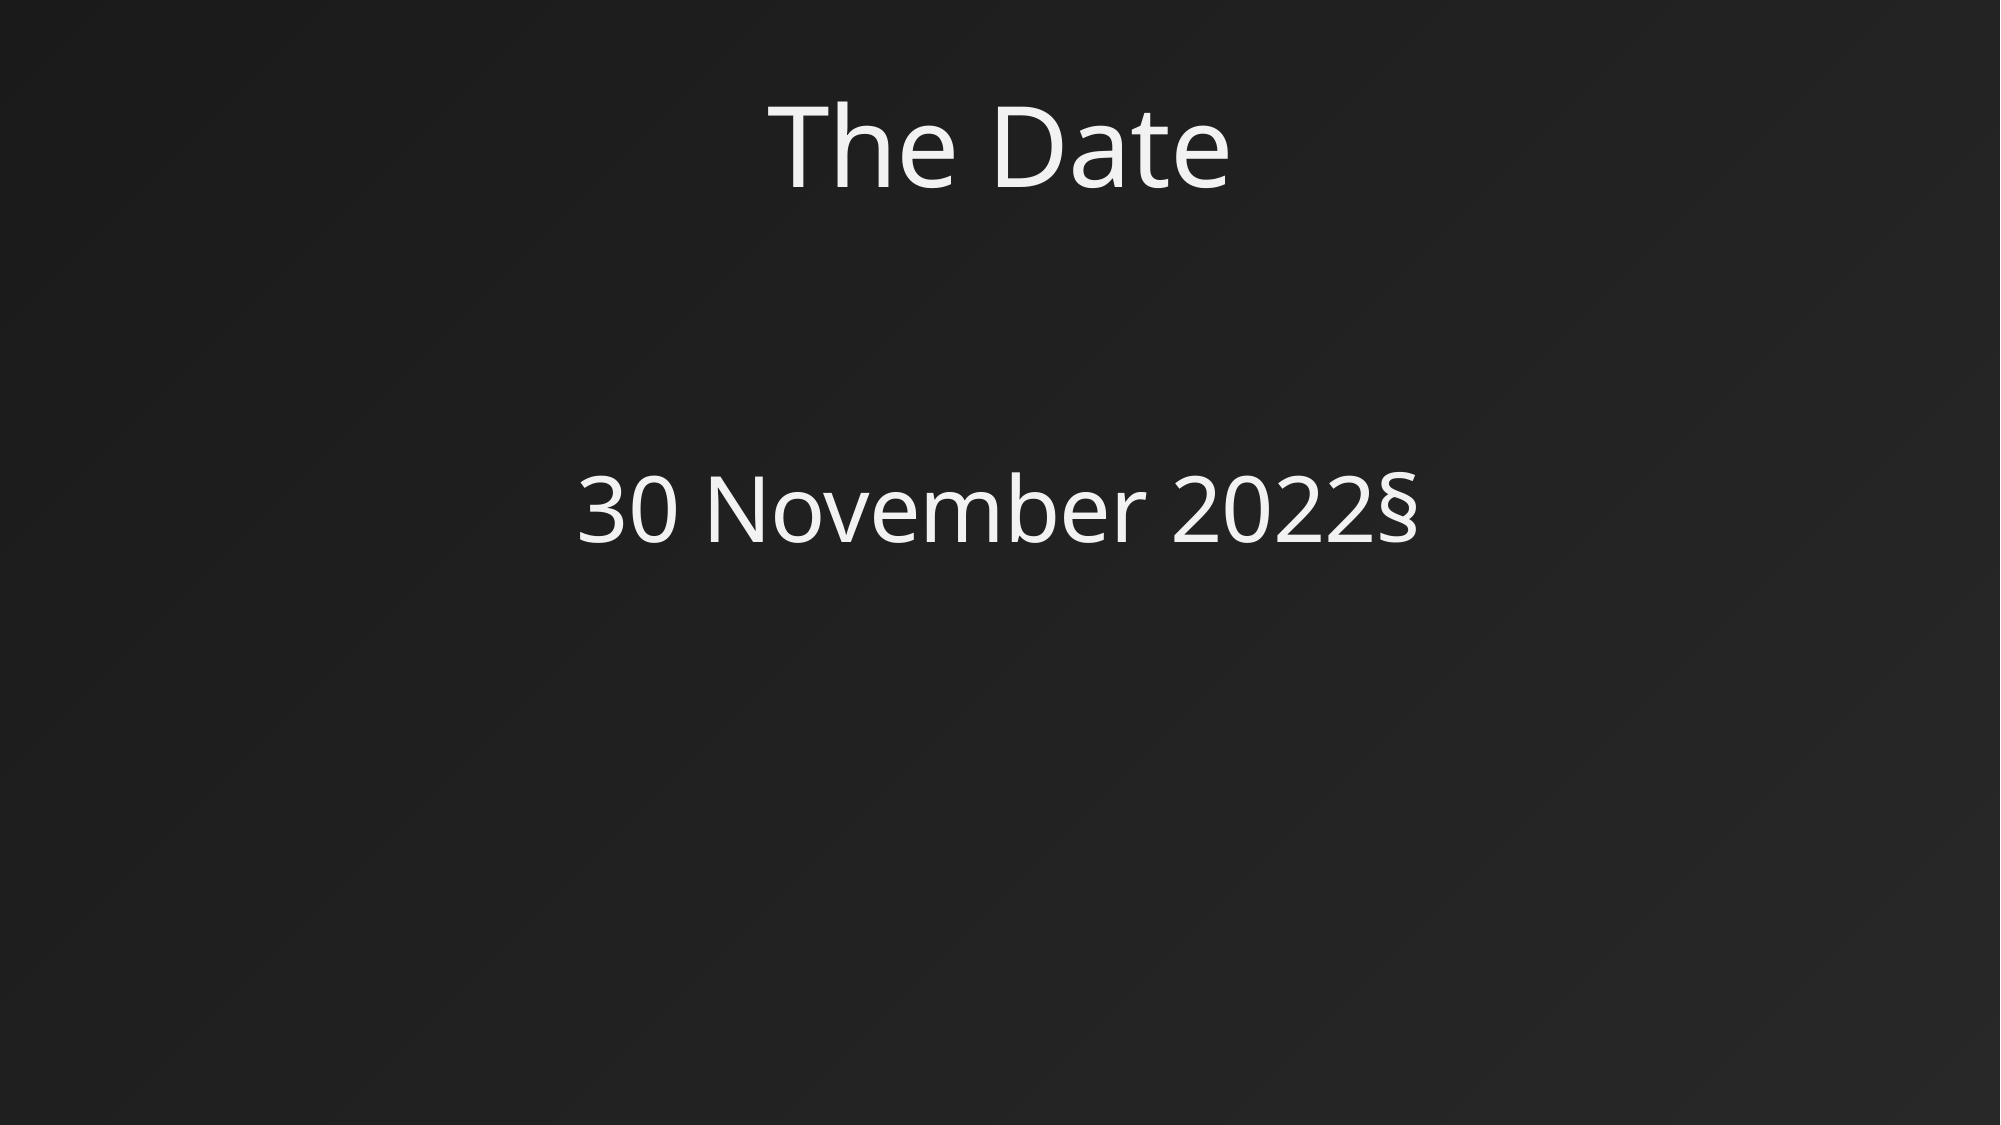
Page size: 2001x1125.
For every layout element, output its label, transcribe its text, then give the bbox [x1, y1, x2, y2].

text_box 30 November 2022§ [428, 451, 1572, 562]
text_box The Date [96, 74, 1904, 211]
